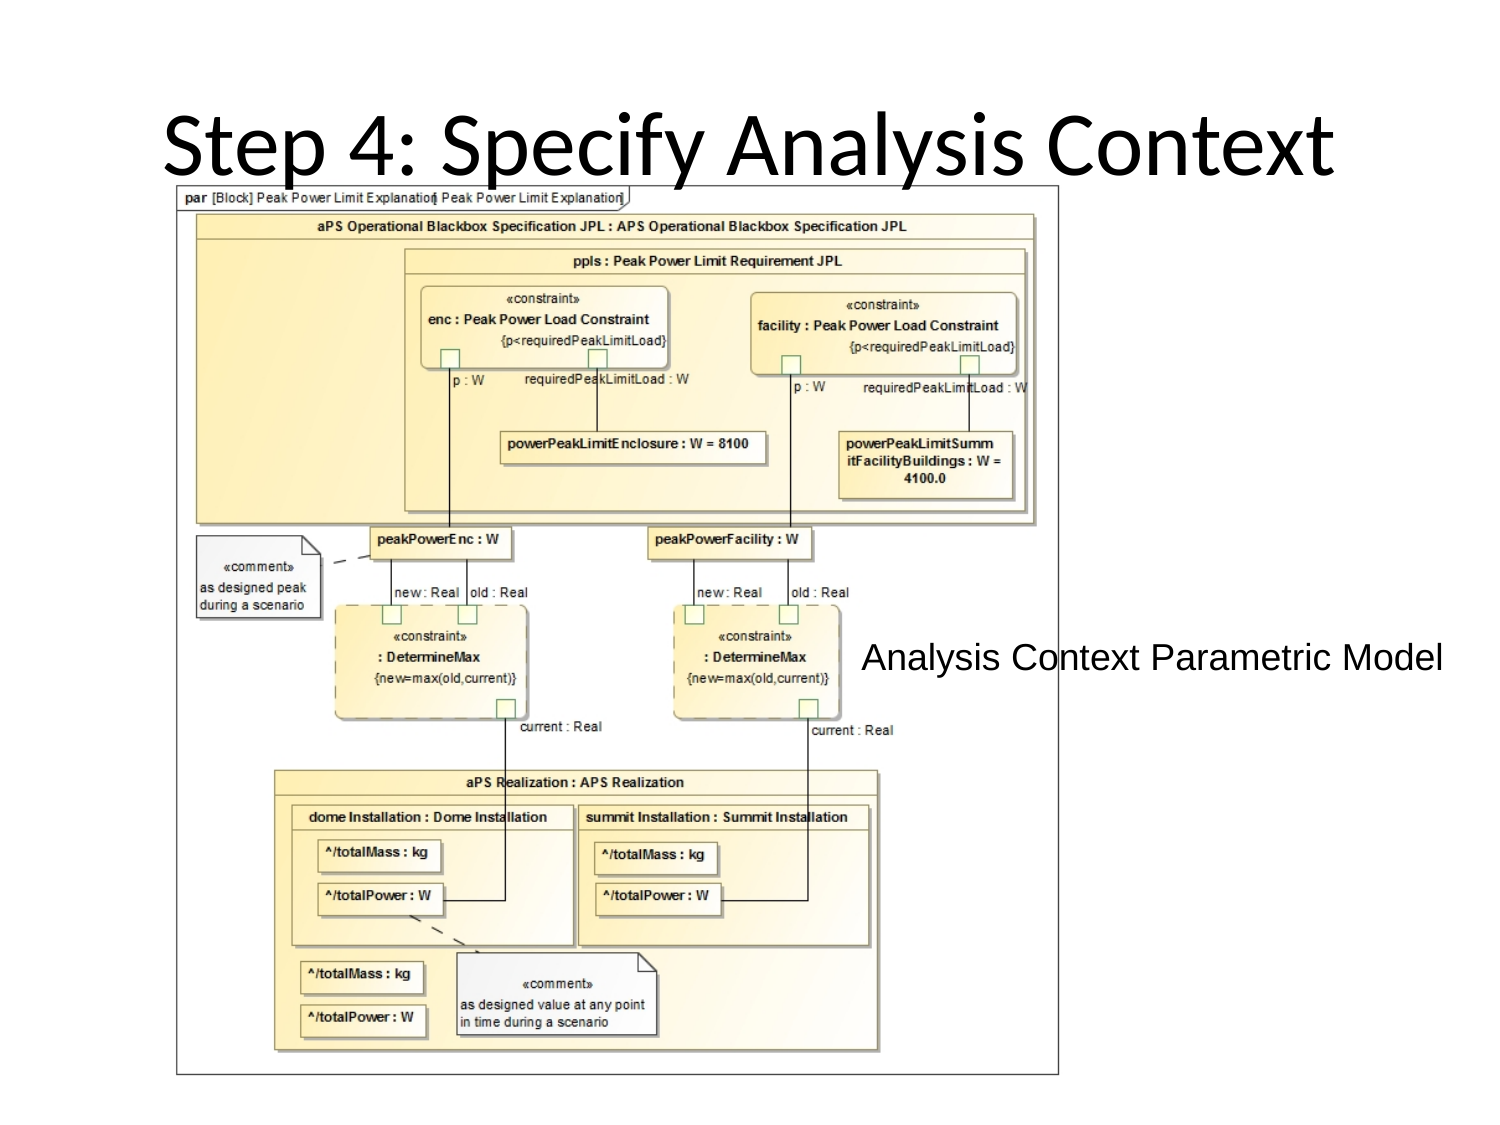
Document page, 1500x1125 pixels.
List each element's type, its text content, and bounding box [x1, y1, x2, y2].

text_box Analysis Context Parametric Model [1093, 625, 1459, 686]
title Step 4: Specify Analysis Context [75, 45, 1425, 233]
picture [169, 178, 1089, 1105]
